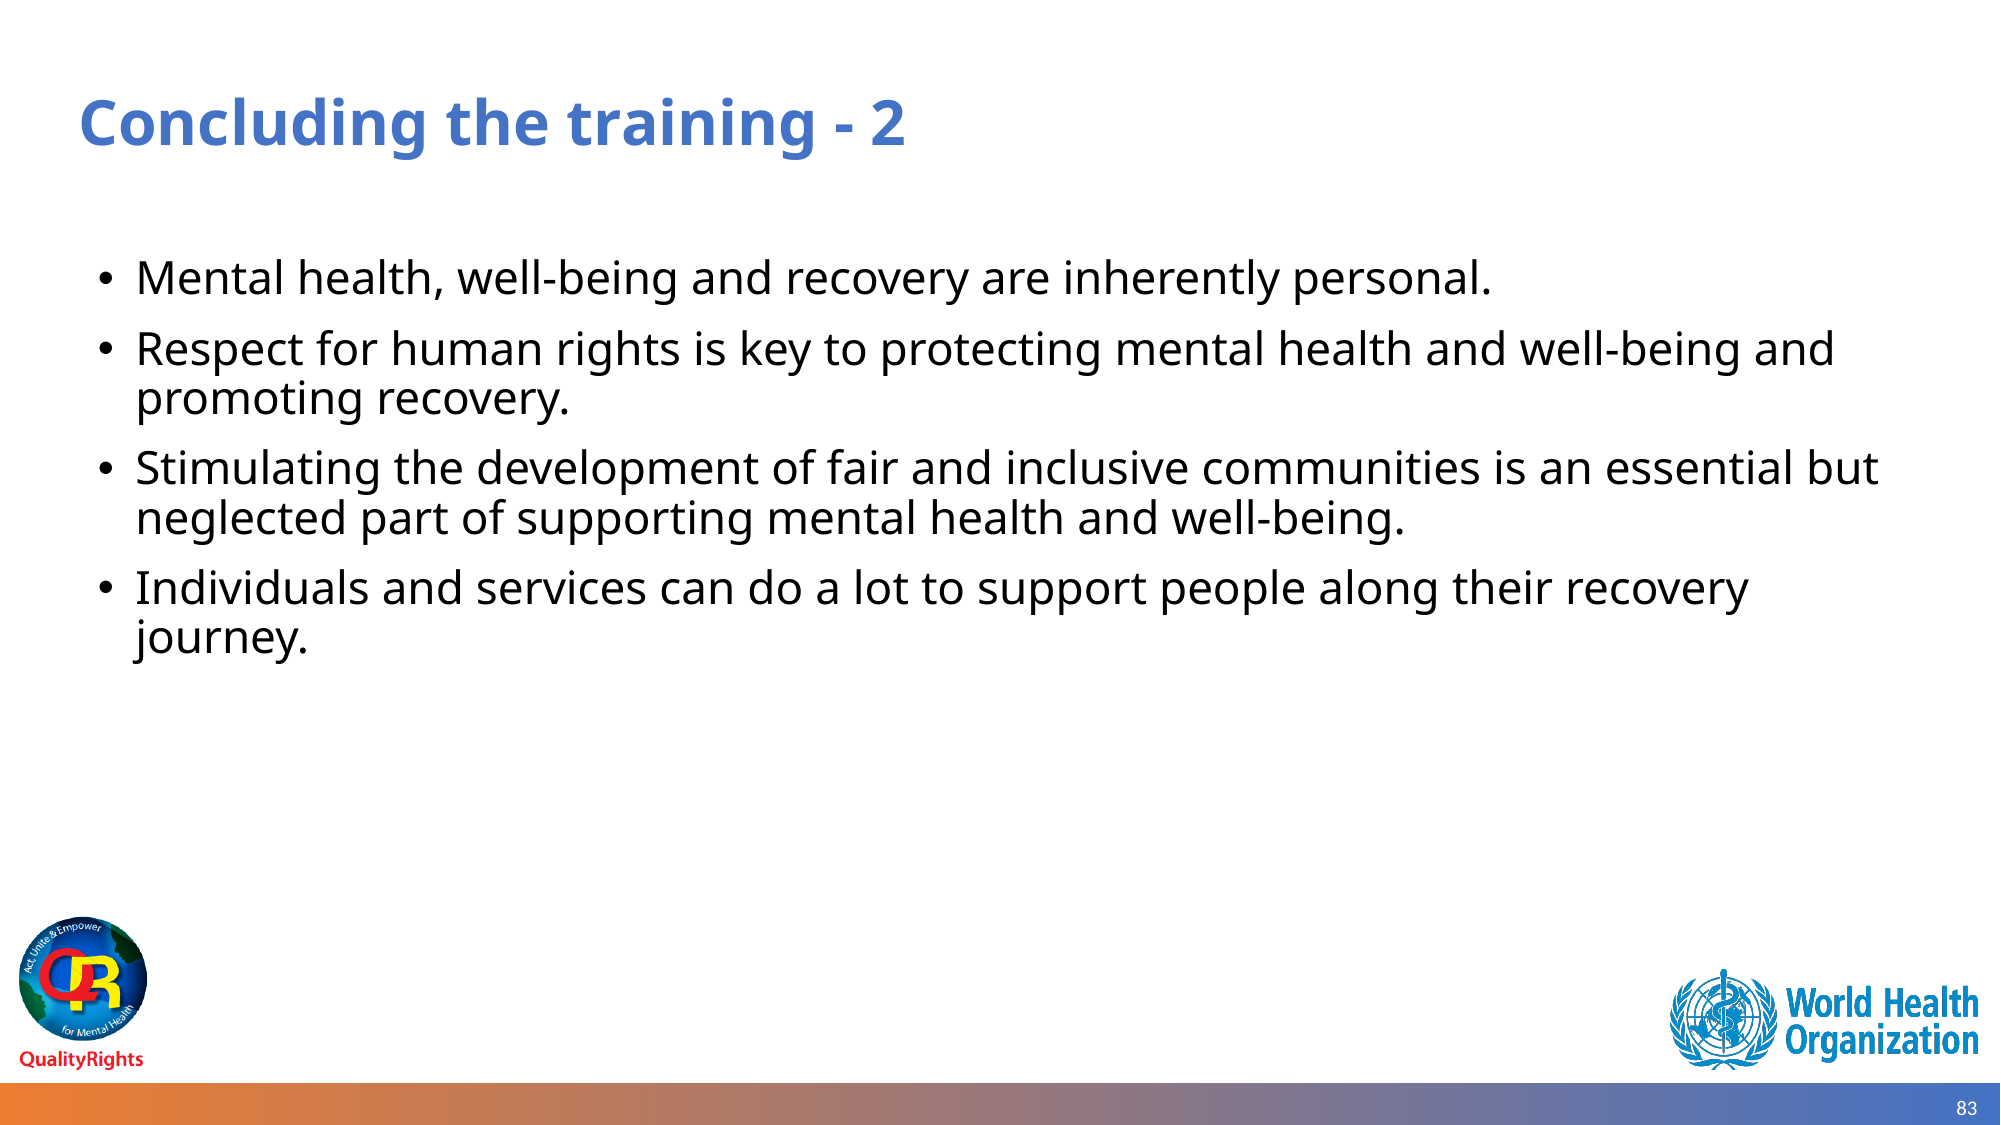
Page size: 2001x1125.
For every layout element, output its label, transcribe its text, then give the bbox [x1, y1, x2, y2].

picture [1711, 995, 1721, 1004]
picture [1958, 1000, 1962, 1012]
picture [1891, 987, 1897, 999]
picture [1706, 1038, 1722, 1046]
picture [1742, 1019, 1751, 1034]
picture [1711, 1031, 1722, 1038]
picture [1805, 987, 1811, 1002]
picture [1704, 1004, 1712, 1015]
picture [1792, 987, 1797, 1004]
picture [1821, 1000, 1826, 1012]
picture [1725, 1042, 1747, 1054]
picture [1747, 992, 1758, 1016]
title Concluding the training - 2 [63, 84, 1671, 156]
picture [1744, 1003, 1751, 1016]
picture [1701, 987, 1710, 992]
picture [1716, 1064, 1731, 1070]
picture [1860, 1000, 1865, 1012]
picture [1747, 1019, 1758, 1041]
picture [0, 899, 162, 1083]
picture [1689, 993, 1706, 1016]
picture [1732, 969, 1978, 1070]
picture [1701, 1042, 1722, 1054]
picture [1758, 1004, 1765, 1035]
picture [1738, 1019, 1744, 1030]
picture [1698, 1047, 1750, 1060]
picture [1750, 987, 1762, 1003]
picture [1670, 1030, 1715, 1070]
picture [1683, 987, 1697, 1047]
picture [1692, 1031, 1700, 1042]
list Mental health, well-being and recovery are inherently personal. Respect for human rights is key to protecting mental health and well-being and promoting recovery. Stimulating the development of fair and inclusive communities is an essential but neglected part of supporting mental health and well-being. Individuals and services can do a lot to support people along their recovery journey. [83, 247, 1917, 987]
picture [1704, 1019, 1711, 1031]
picture [1670, 987, 1680, 1010]
